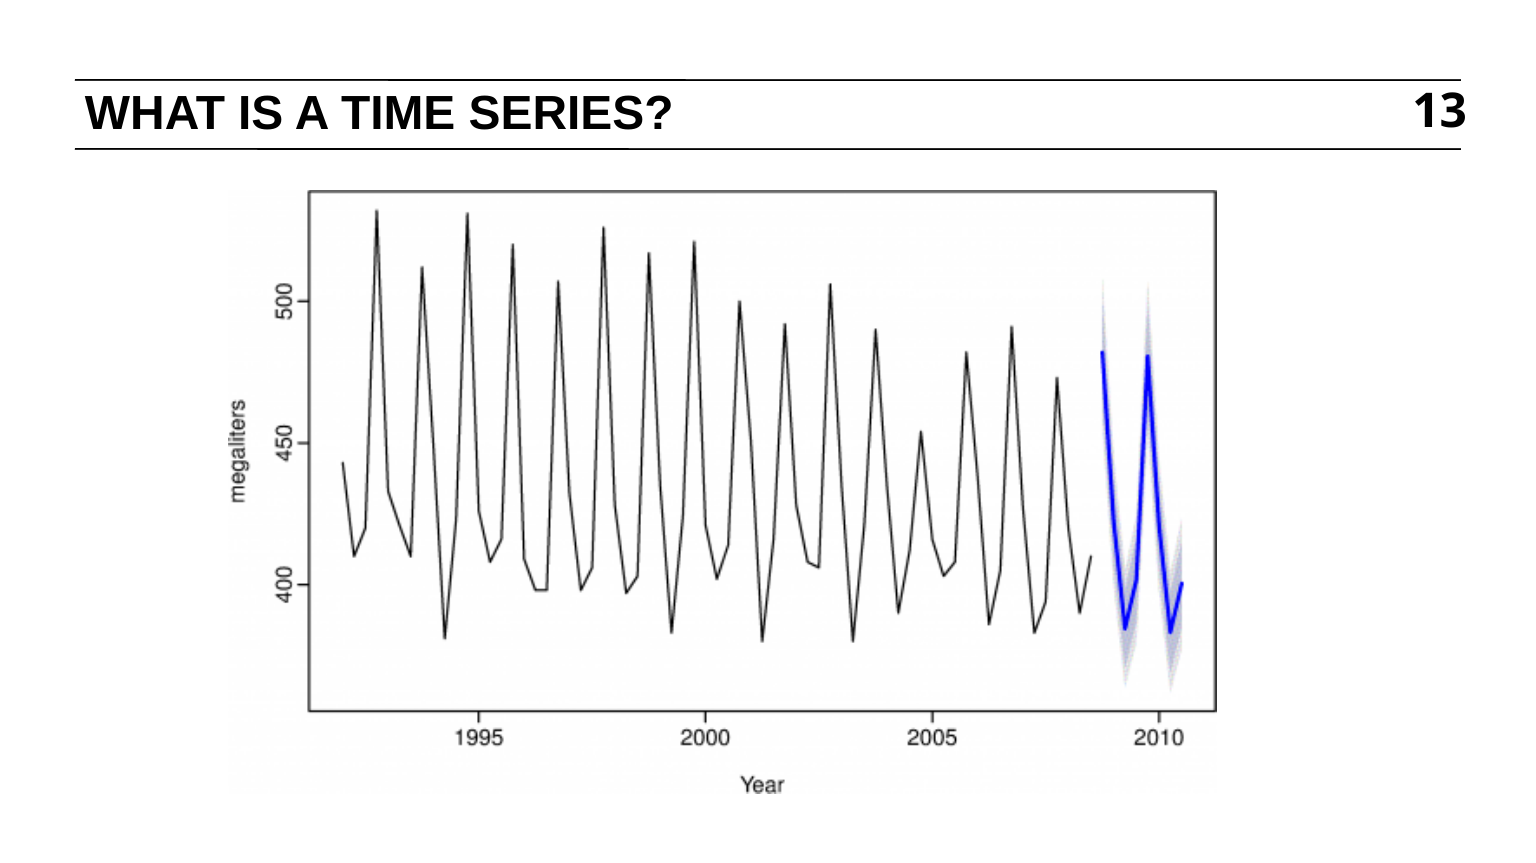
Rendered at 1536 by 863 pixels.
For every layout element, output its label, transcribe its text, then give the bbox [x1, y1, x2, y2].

slide_number 13 [1410, 83, 1470, 142]
picture [227, 189, 1218, 794]
title WHAT IS A TIME SERIES? [76, 82, 1369, 251]
